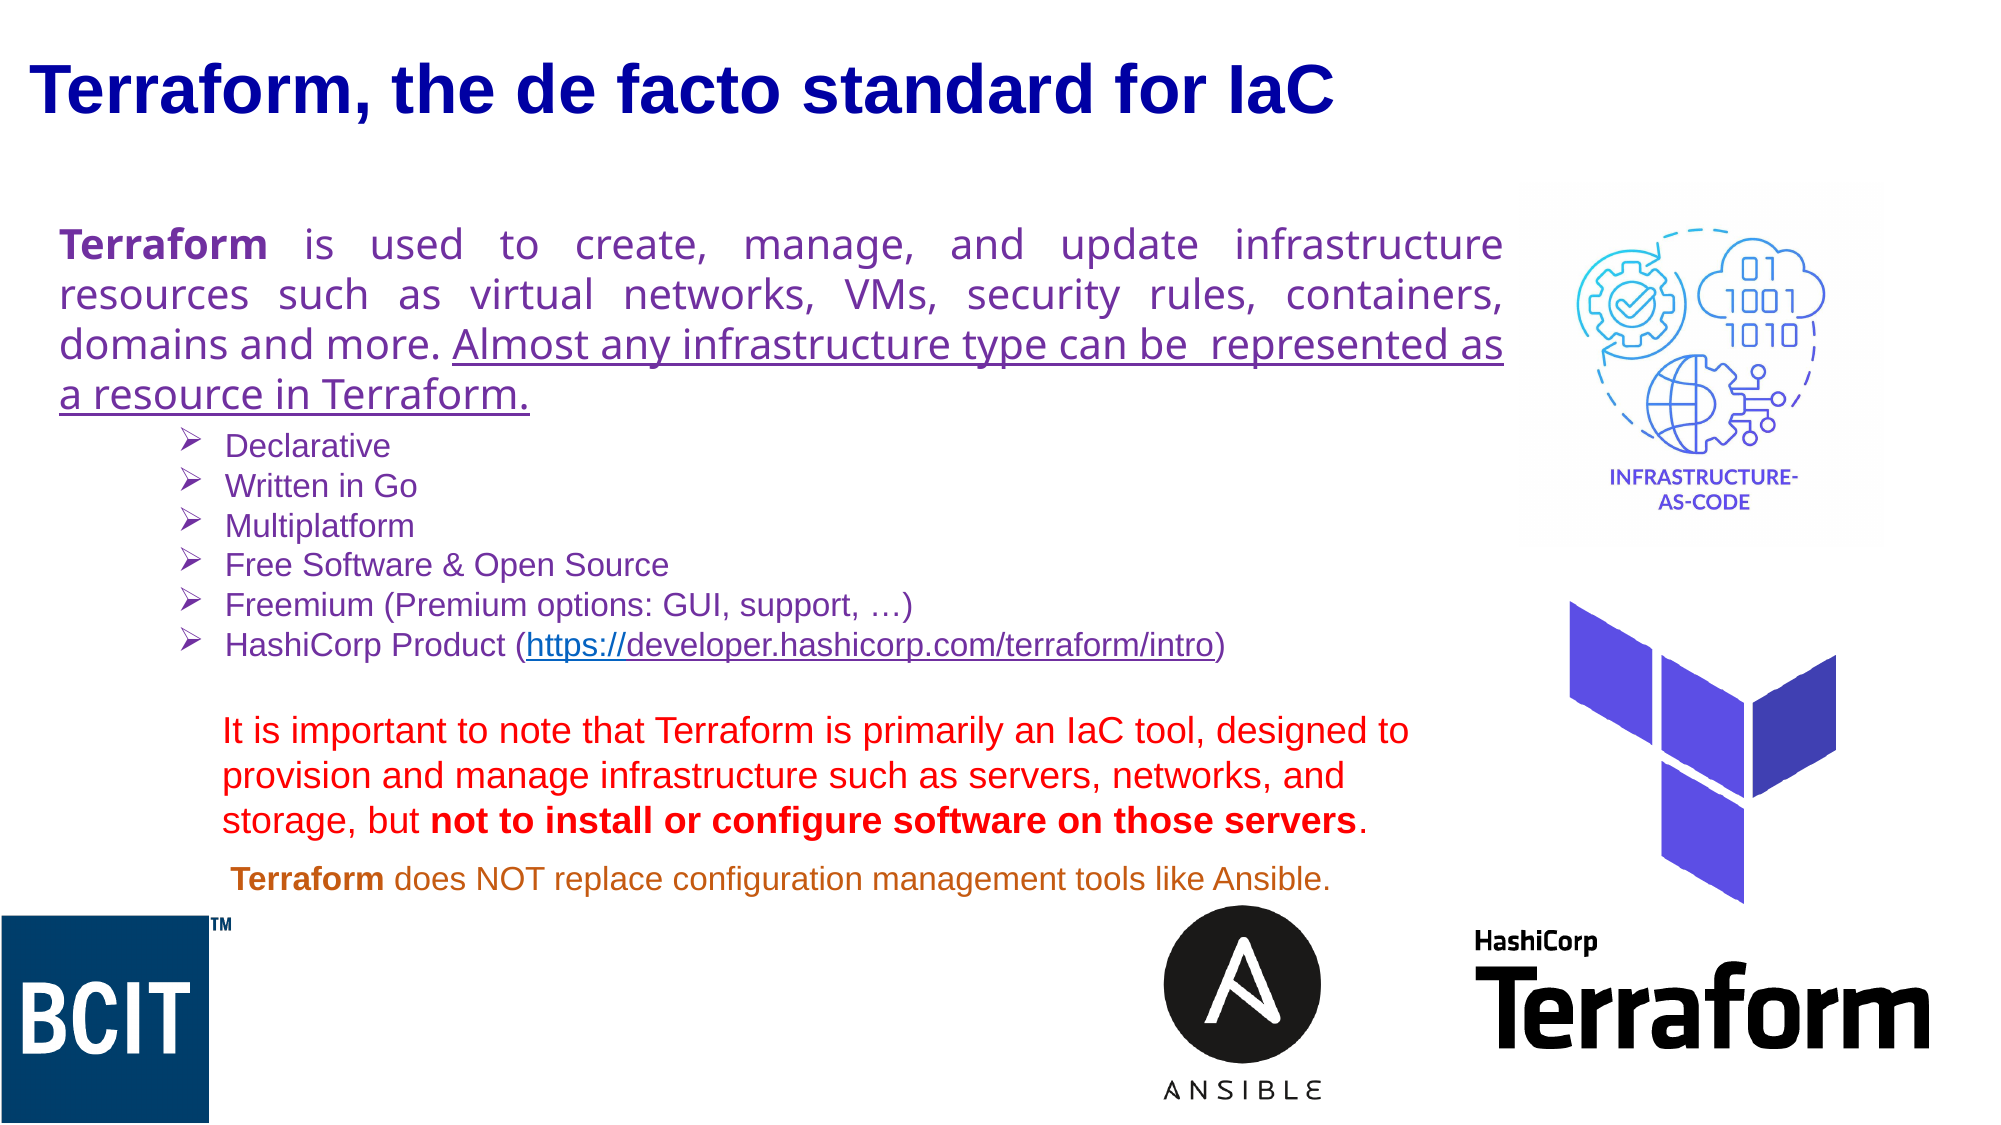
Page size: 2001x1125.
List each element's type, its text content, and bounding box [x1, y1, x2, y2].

picture [1163, 905, 1321, 1100]
text_box It is important to note that Terraform is primarily an IaC tool, designed to provision and manage infrastructure such as servers, networks, and storage, but not to install or configure software on those servers. [207, 698, 1461, 849]
text_box Terraform does NOT replace configuration management tools like Ansible. [215, 849, 1348, 905]
picture [1518, 182, 1884, 547]
picture [1473, 600, 1930, 1050]
text_box Terraform is used to create, manage, and update infrastructure resources such as virtual networks, VMs, security rules, containers, domains and more. Almost any infrastructure type can be represented as a resource in Terraform. [43, 210, 1513, 426]
text_box Declarative Written in Go Multiplatform Free Software & Open Source Freemium (Premium options: GUI, support, …) HashiCorp Product (https://developer.hashicorp.com/terraform/intro) [163, 416, 1343, 671]
title Terraform, the de facto standard for IaC [14, 24, 1632, 157]
picture [0, 913, 233, 1125]
